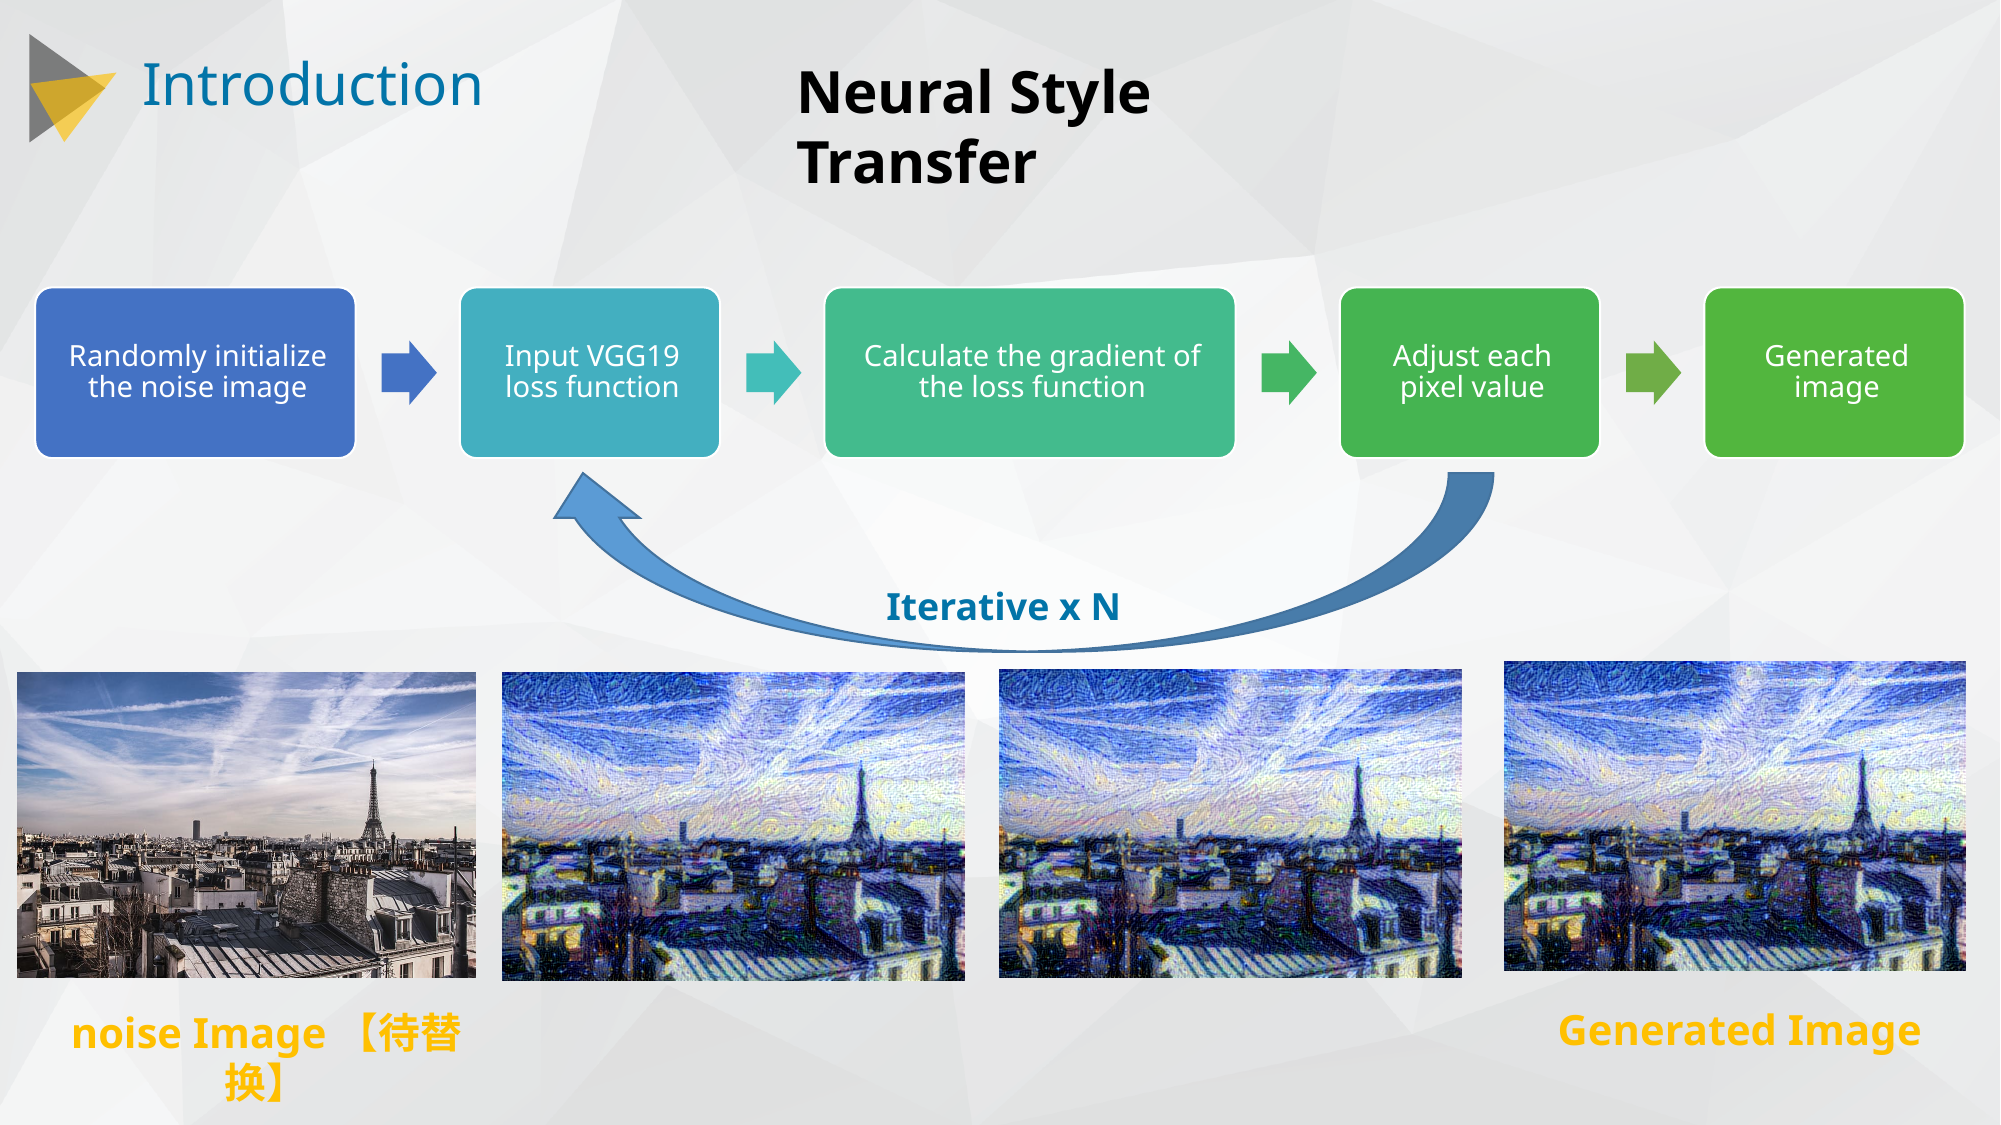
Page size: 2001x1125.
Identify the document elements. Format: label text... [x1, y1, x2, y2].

text_box [587, 536, 1467, 653]
text_box Neural Style Transfer [781, 47, 1404, 203]
text_box Generated Image [1524, 996, 1955, 1062]
text_box Introduction [127, 39, 602, 125]
text_box noise Image【待替换】 [25, 999, 508, 1115]
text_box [33, 209, 1967, 536]
picture [0, 0, 2000, 1125]
text_box Iterative x N [871, 562, 1209, 636]
